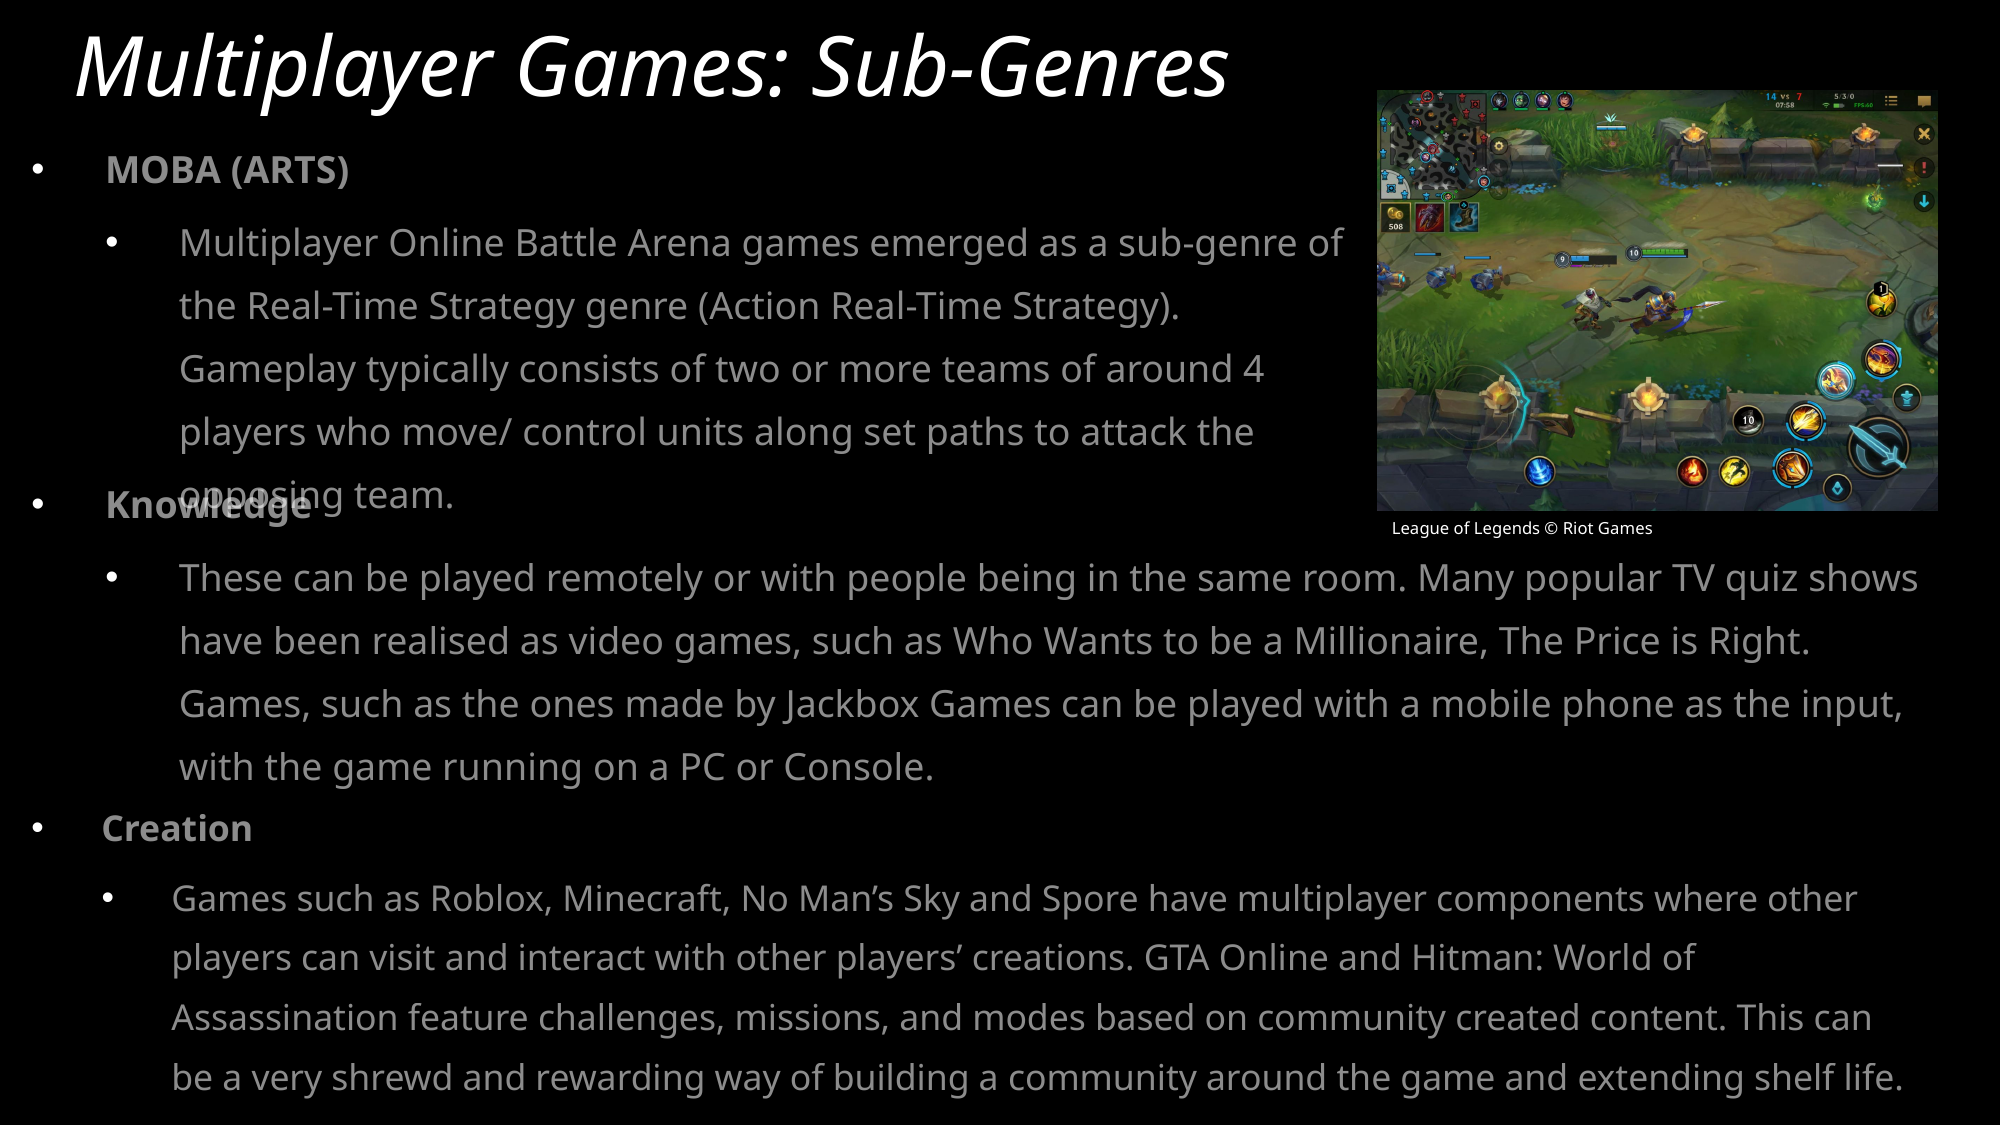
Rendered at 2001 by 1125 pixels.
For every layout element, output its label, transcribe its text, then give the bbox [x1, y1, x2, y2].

text_box Knowledge These can be played remotely or with people being in the same room. Many popular TV quiz shows have been realised as video games, such as Who Wants to be a Millionaire, The Price is Right. Games, such as the ones made by Jackbox Games can be played with a mobile phone as the input, with the game running on a PC or Console. [31, 462, 1938, 788]
text_box Multiplayer Games: Sub-Genres [73, 24, 1927, 128]
picture [1376, 90, 1938, 511]
list MOBA (ARTS) Multiplayer Online Battle Arena games emerged as a sub-genre of the Real-Time Strategy genre (Action Real-Time Strategy). Gameplay typically consists of two or more teams of around 4 players who move/ control units along set paths to attack the opposing team. [31, 127, 1366, 462]
text_box Creation Games such as Roblox, Minecraft, No Man’s Sky and Spore have multiplayer components where other players can visit and interact with other players’ creations. GTA Online and Hitman: World of Assassination feature challenges, missions, and modes based on community created content. This can be a very shrewd and rewarding way of building a community around the game and extending shelf life. [31, 788, 1938, 1125]
